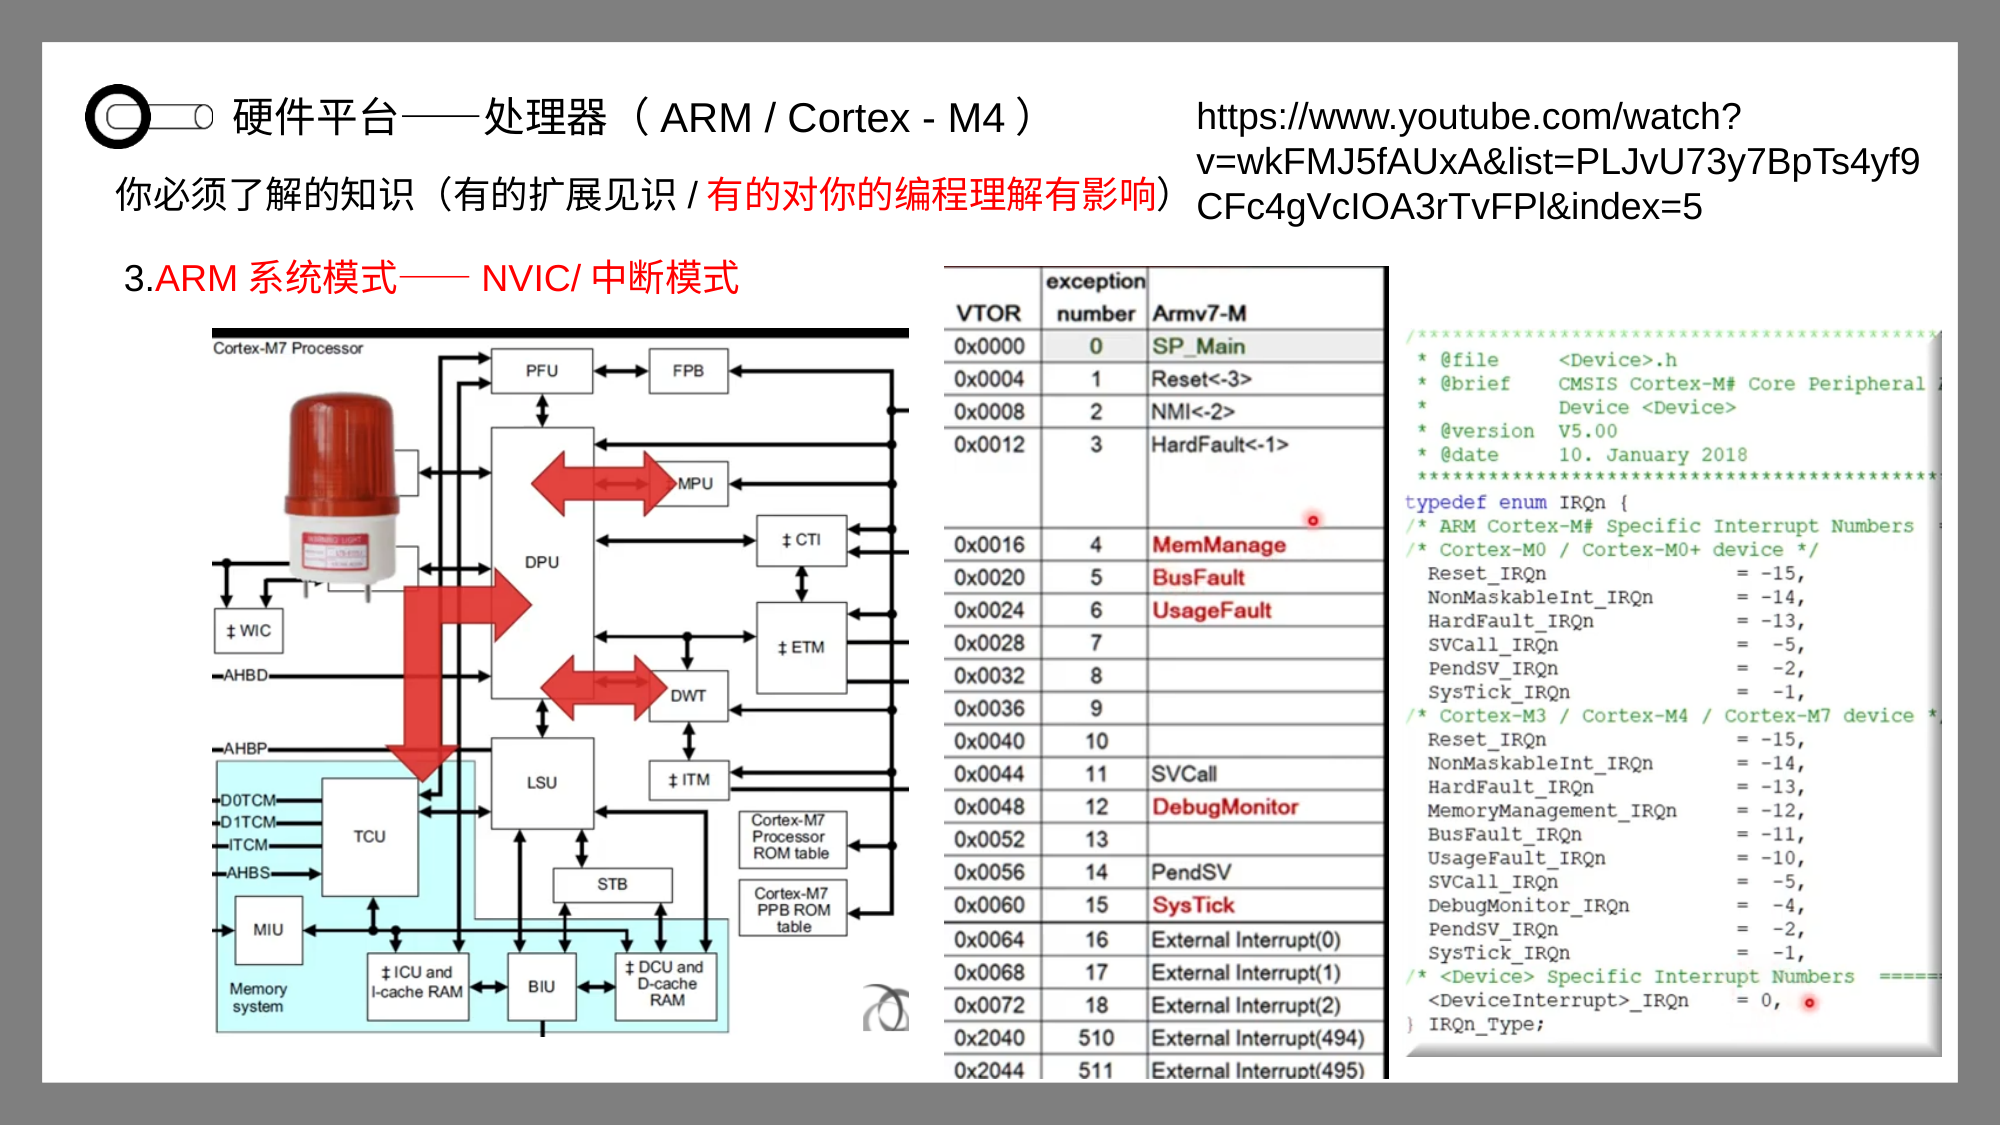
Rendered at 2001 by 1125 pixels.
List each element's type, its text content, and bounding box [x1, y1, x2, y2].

text_box https://www.youtube.com/watch?v=wkFMJ5fAUxA&list=PLJvU73y7BpTs4yf9CFc4gVcIOA3rTvFPl&index=5 [1181, 84, 1942, 235]
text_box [85, 84, 1114, 149]
text_box 你必须了解的知识（有的扩展见识/有的对你的编程理解有影响） [101, 163, 1181, 224]
text_box 3.ARM系统模式——NVIC/中断模式 [109, 246, 756, 306]
picture [211, 328, 909, 1037]
text_box [0, 0, 2000, 1125]
picture [944, 266, 1389, 1079]
picture [1401, 328, 1942, 1057]
